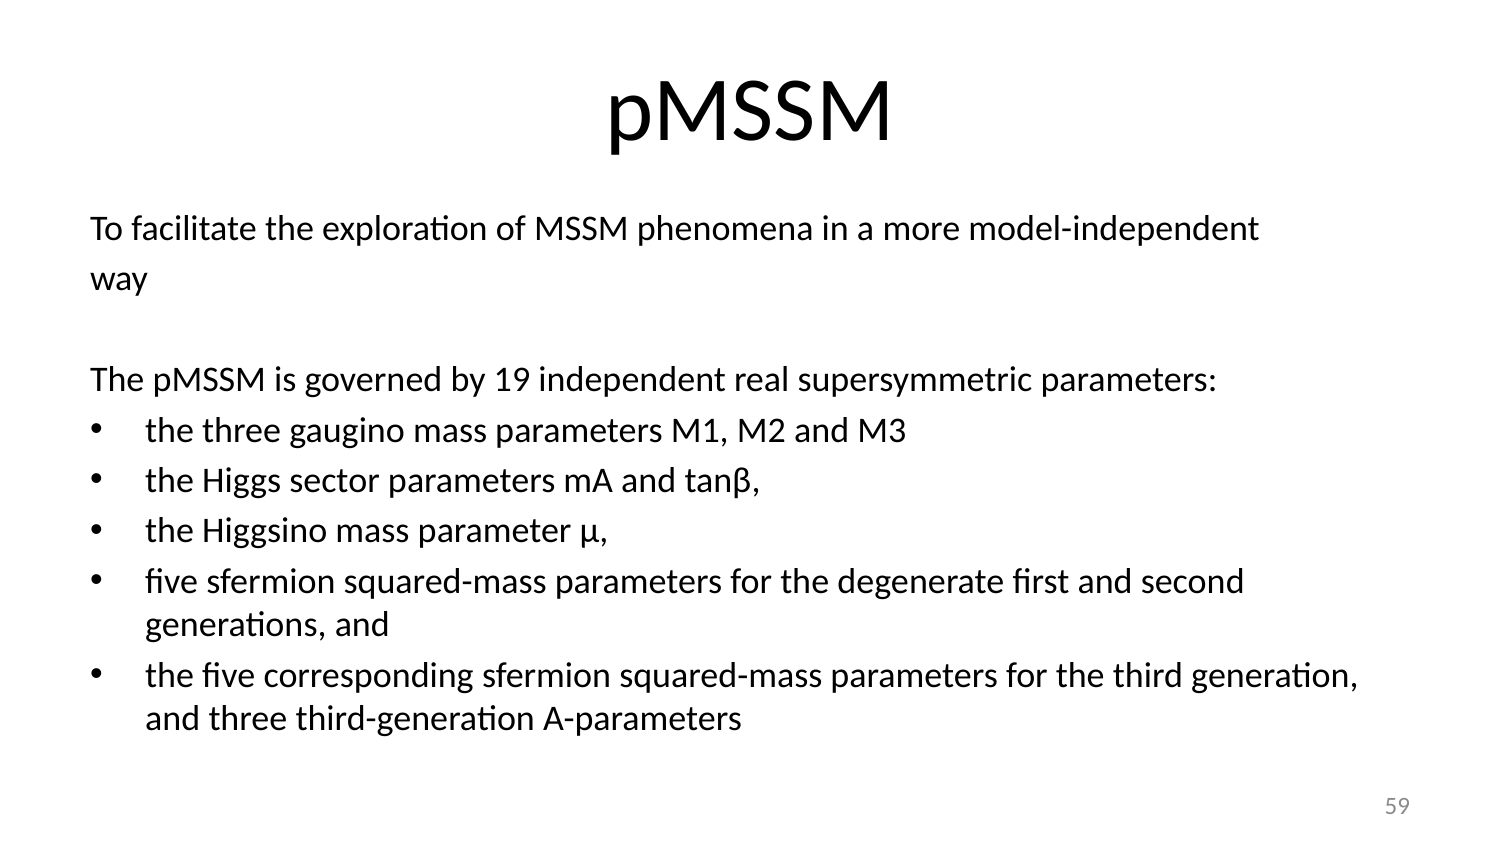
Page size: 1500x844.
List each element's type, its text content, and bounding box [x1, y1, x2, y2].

list To facilitate the exploration of MSSM phenomena in a more model-independent way The pMSSM is governed by 19 independent real supersymmetric parameters: the three gaugino mass parameters M1, M2 and M3 the Higgs sector parameters mA and tanβ, the Higgsino mass parameter μ, five sfermion squared-mass parameters for the degenerate first and second generations, and the five corresponding sfermion squared-mass parameters for the third generation, and three third-generation A-parameters [75, 196, 1425, 754]
slide_number 59 [1074, 782, 1425, 827]
title pMSSM [75, 33, 1425, 175]
